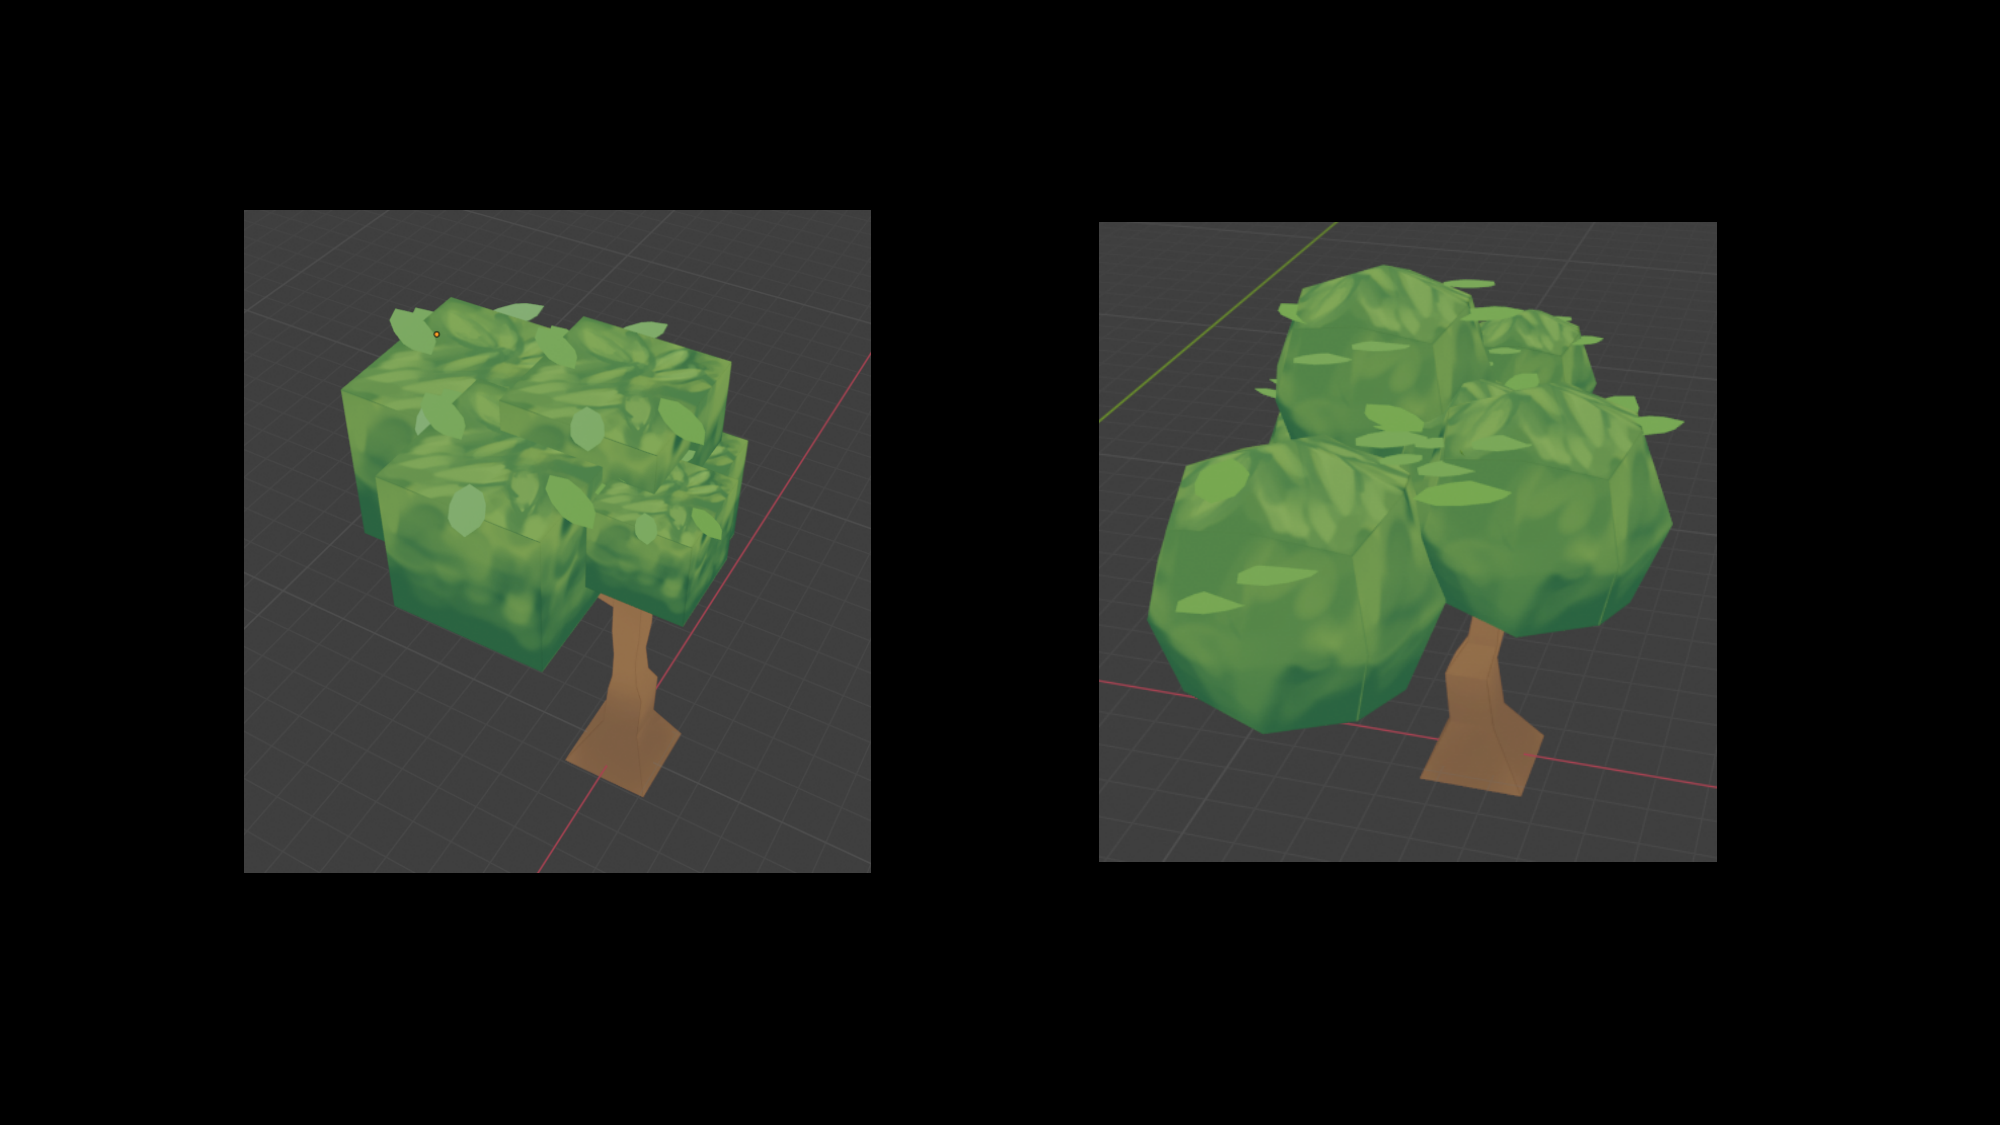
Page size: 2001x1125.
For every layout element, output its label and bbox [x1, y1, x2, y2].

picture [1099, 222, 1717, 862]
picture [244, 210, 871, 873]
